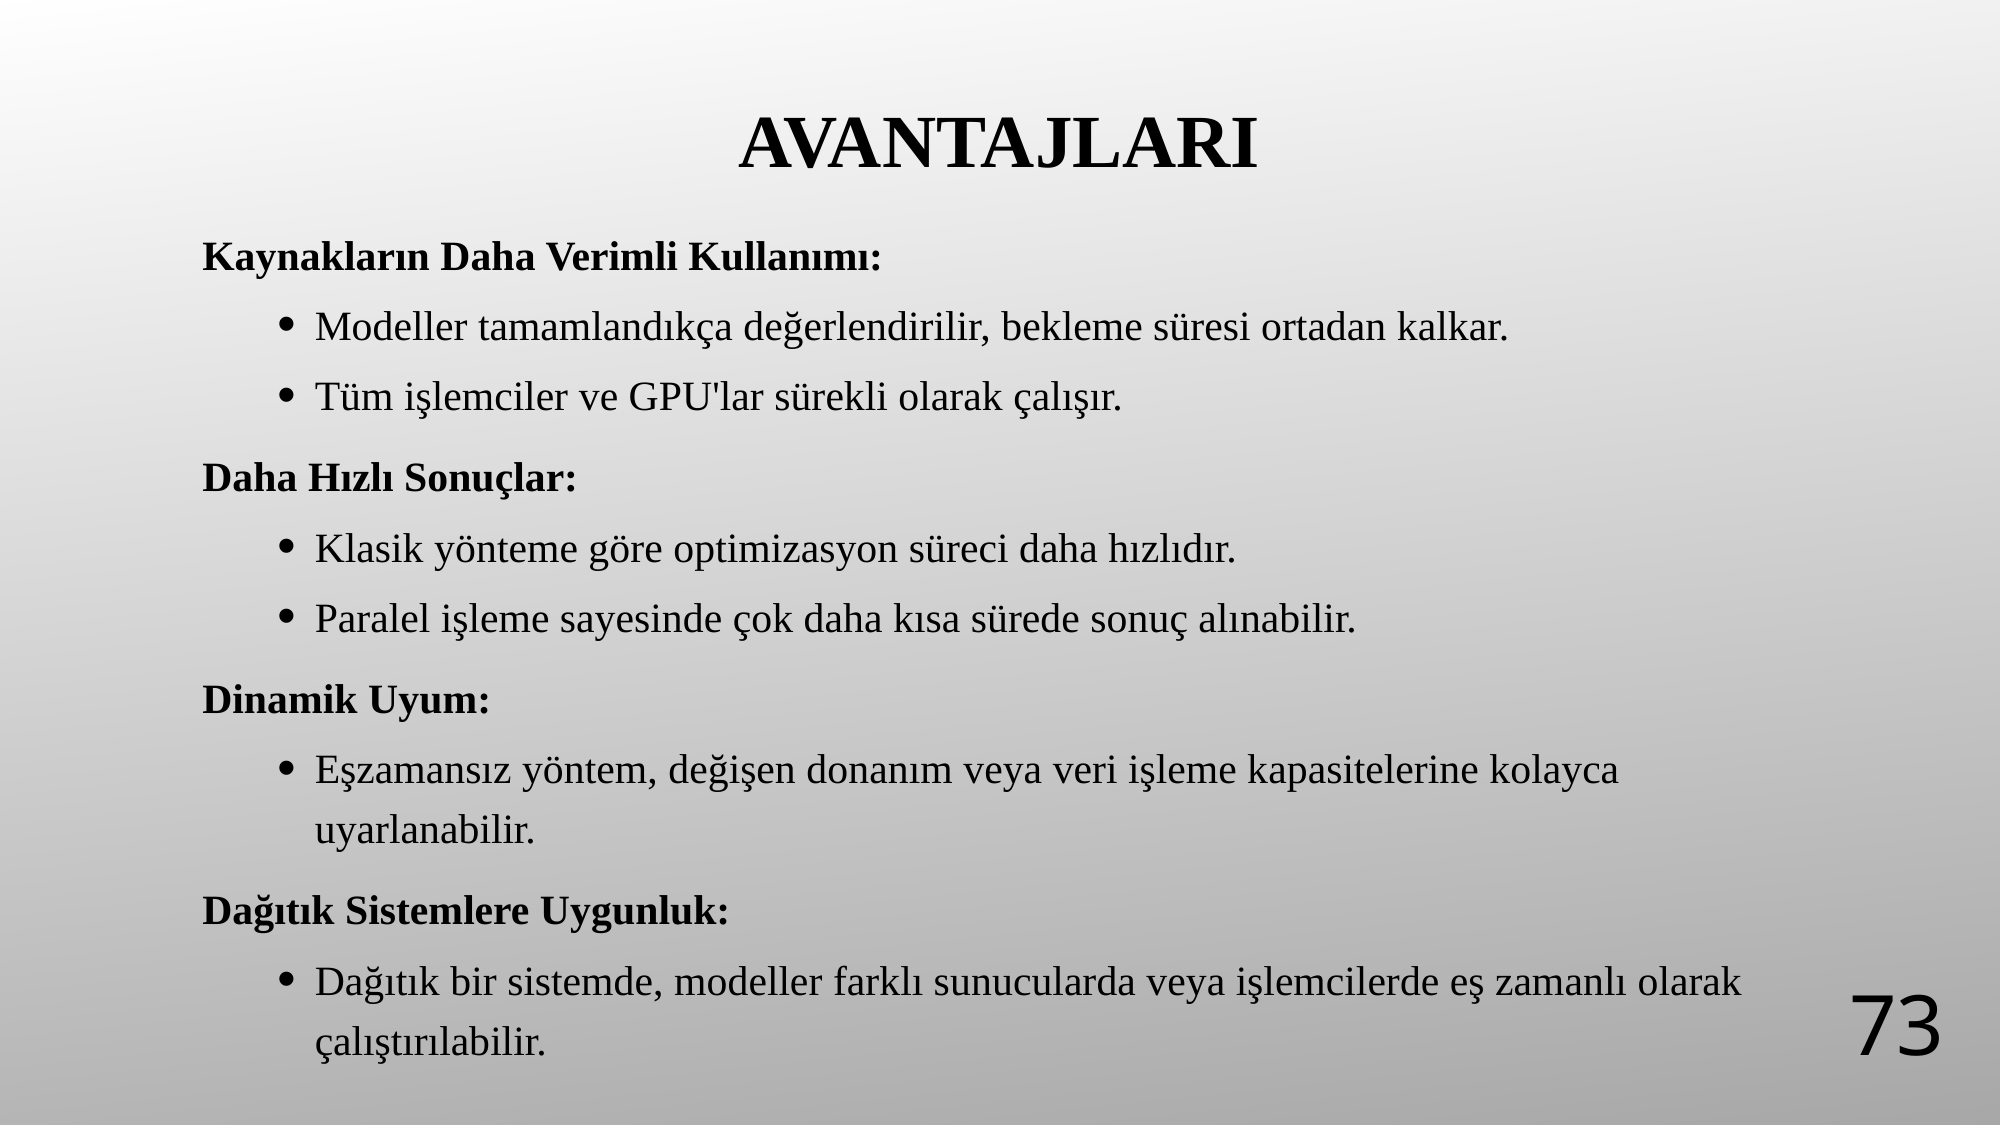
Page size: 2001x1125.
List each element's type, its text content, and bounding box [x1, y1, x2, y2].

list Kaynakların Daha Verimli Kullanımı: Modeller tamamlandıkça değerlendirilir, bekleme süresi ortadan kalkar. Tüm işlemciler ve GPU'lar sürekli olarak çalışır. Daha Hızlı Sonuçlar: Klasik yönteme göre optimizasyon süreci daha hızlıdır. Paralel işleme sayesinde çok daha kısa sürede sonuç alınabilir. Dinamik Uyum: Eşzamansız yöntem, değişen donanım veya veri işleme kapasitelerine kolayca uyarlanabilir. Dağıtık Sistemlere Uygunluk: Dağıtık bir sistemde, modeller farklı sunucularda veya işlemcilerde eş zamanlı olarak çalıştırılabilir. [187, 210, 1813, 1083]
slide_number 73 [1738, 965, 1960, 1103]
title Avantajları [187, 21, 1813, 210]
